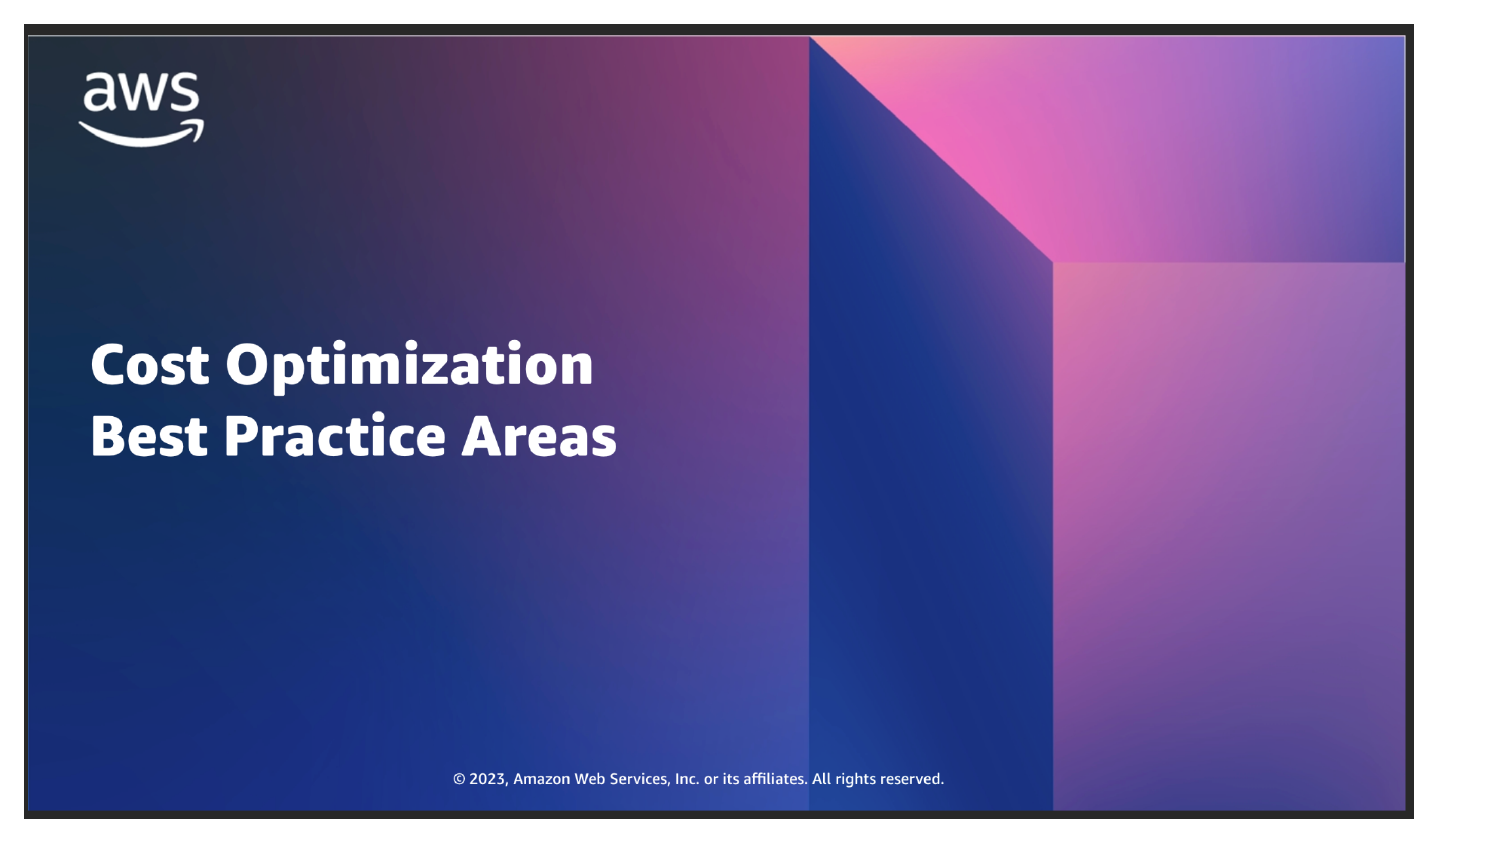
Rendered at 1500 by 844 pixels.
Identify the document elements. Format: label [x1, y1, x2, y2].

picture [24, 24, 1414, 819]
